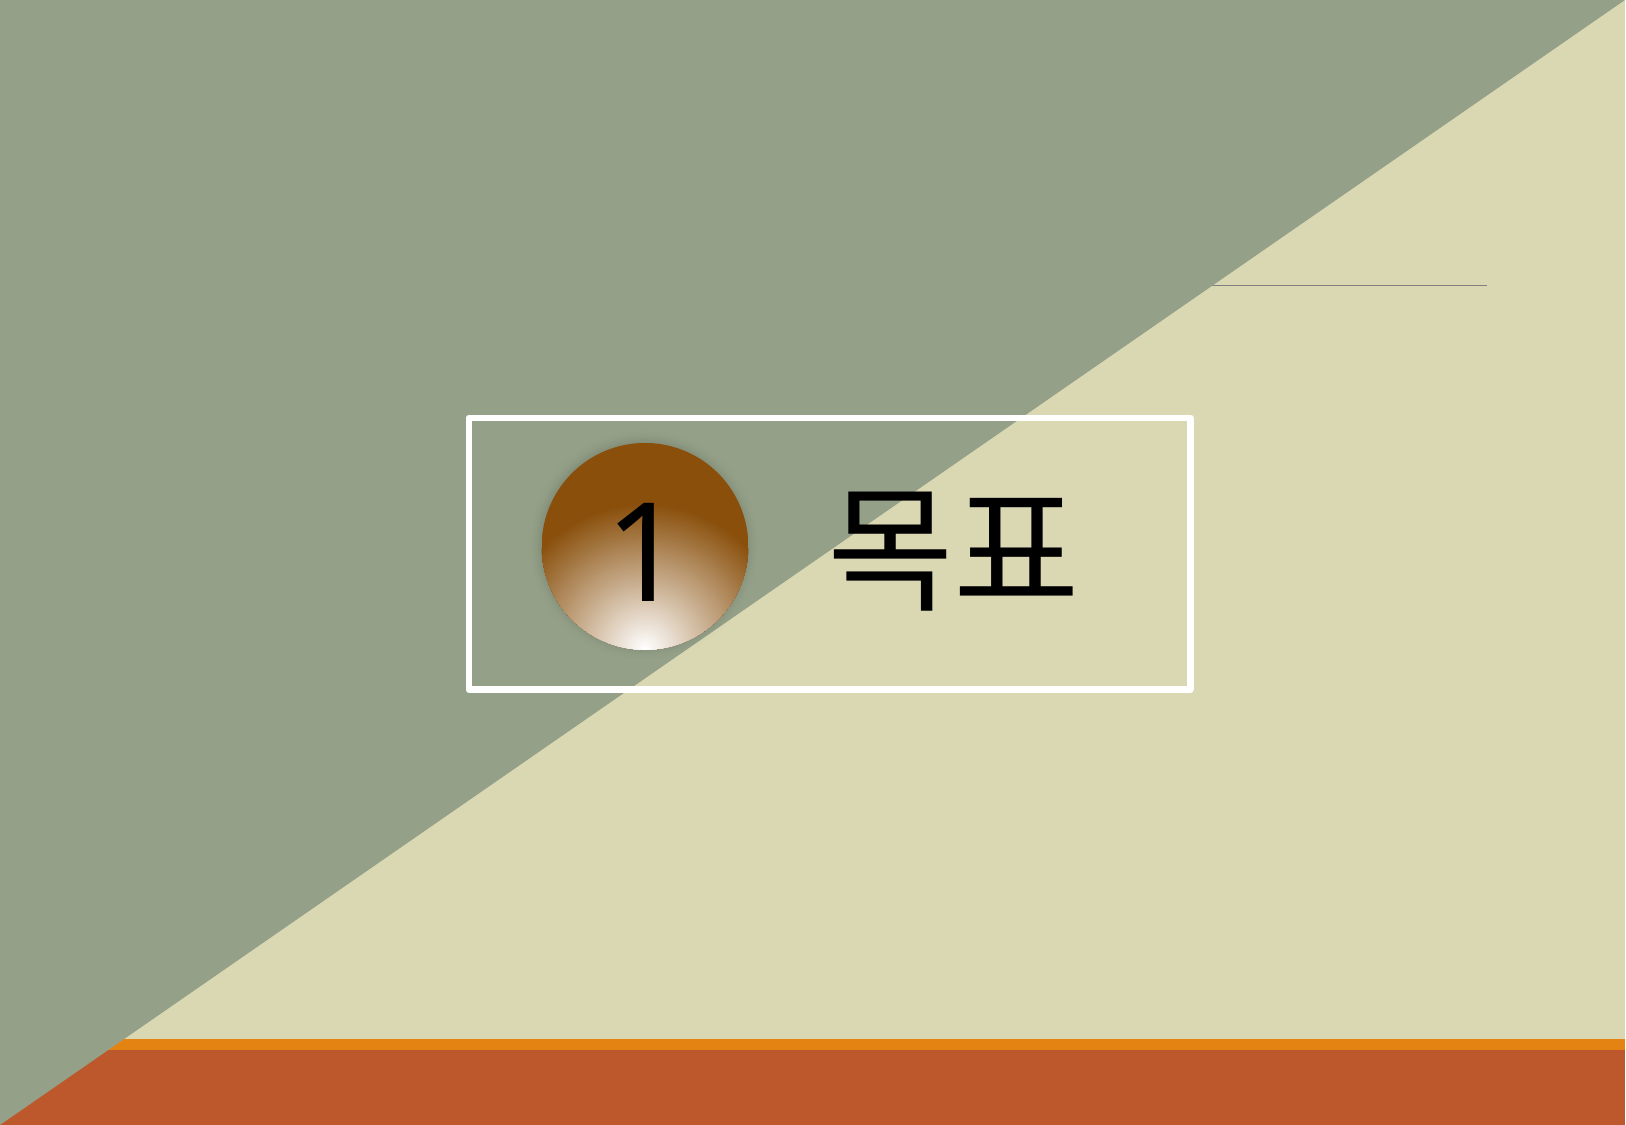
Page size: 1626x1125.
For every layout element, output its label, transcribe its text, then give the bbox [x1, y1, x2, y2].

text_box 목표 [812, 455, 1250, 636]
text_box [0, 0, 1625, 1125]
text_box 1 [540, 441, 750, 651]
text_box [467, 417, 1192, 691]
